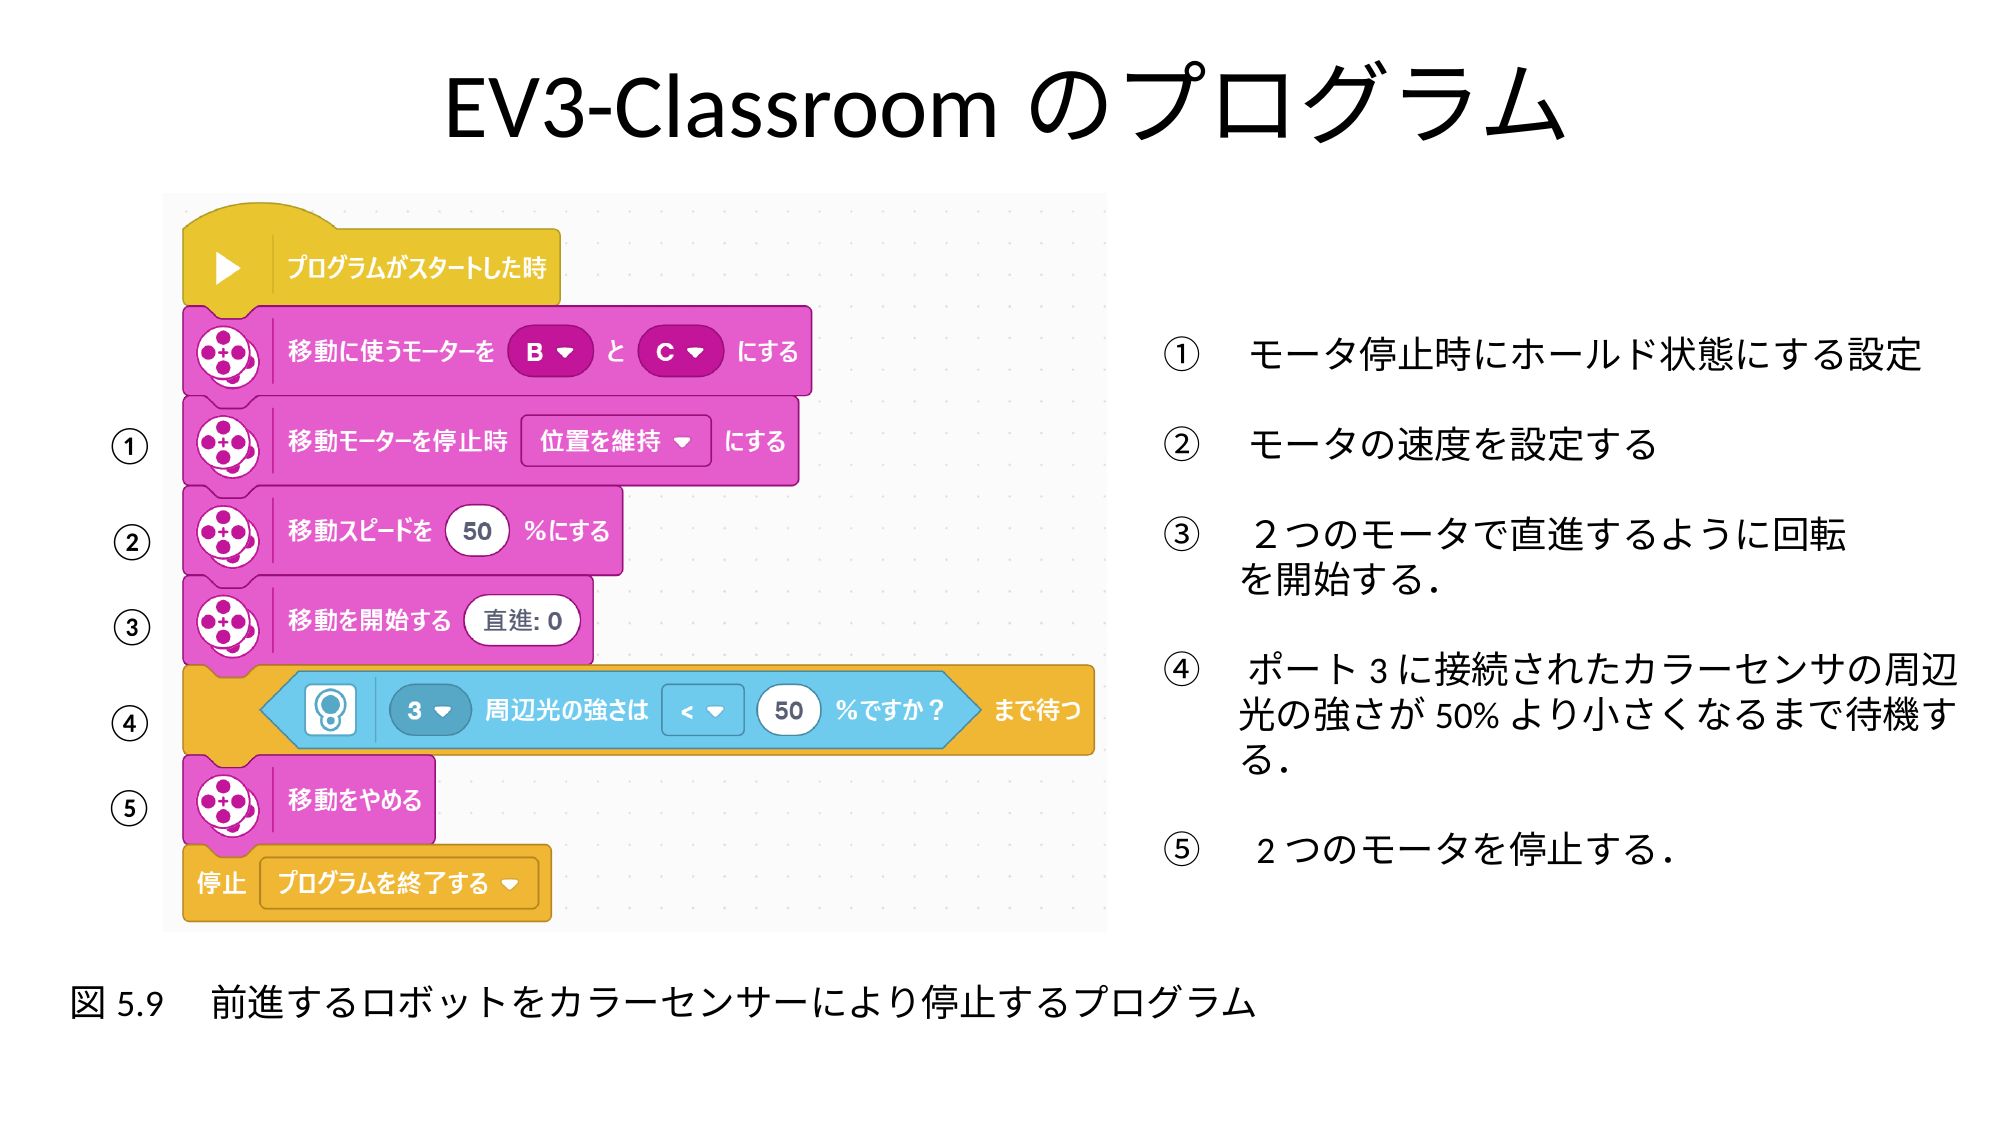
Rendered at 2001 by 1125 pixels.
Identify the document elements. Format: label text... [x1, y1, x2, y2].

text_box ① モータ停止時にホールド状態にする設定 ② モータの速度を設定する ③ ２つのモータで直進するように回転 を開始する． ④ ポート3に接続されたカラーセンサの周辺 光の強さが50%より小さくなるまで待機す る． ⑤ 2つのモータを停止する． [1148, 323, 1979, 924]
text_box ② [92, 510, 158, 570]
title EV3-Classroomのプログラム [55, 19, 1961, 183]
text_box ① [90, 413, 158, 474]
text_box ⑤ [89, 775, 158, 836]
text_box 図5.9 前進するロボットをカラーセンサーにより停止するプログラム [54, 971, 1546, 1032]
picture [163, 193, 1107, 932]
text_box ③ [92, 594, 158, 655]
text_box ④ [90, 690, 158, 751]
